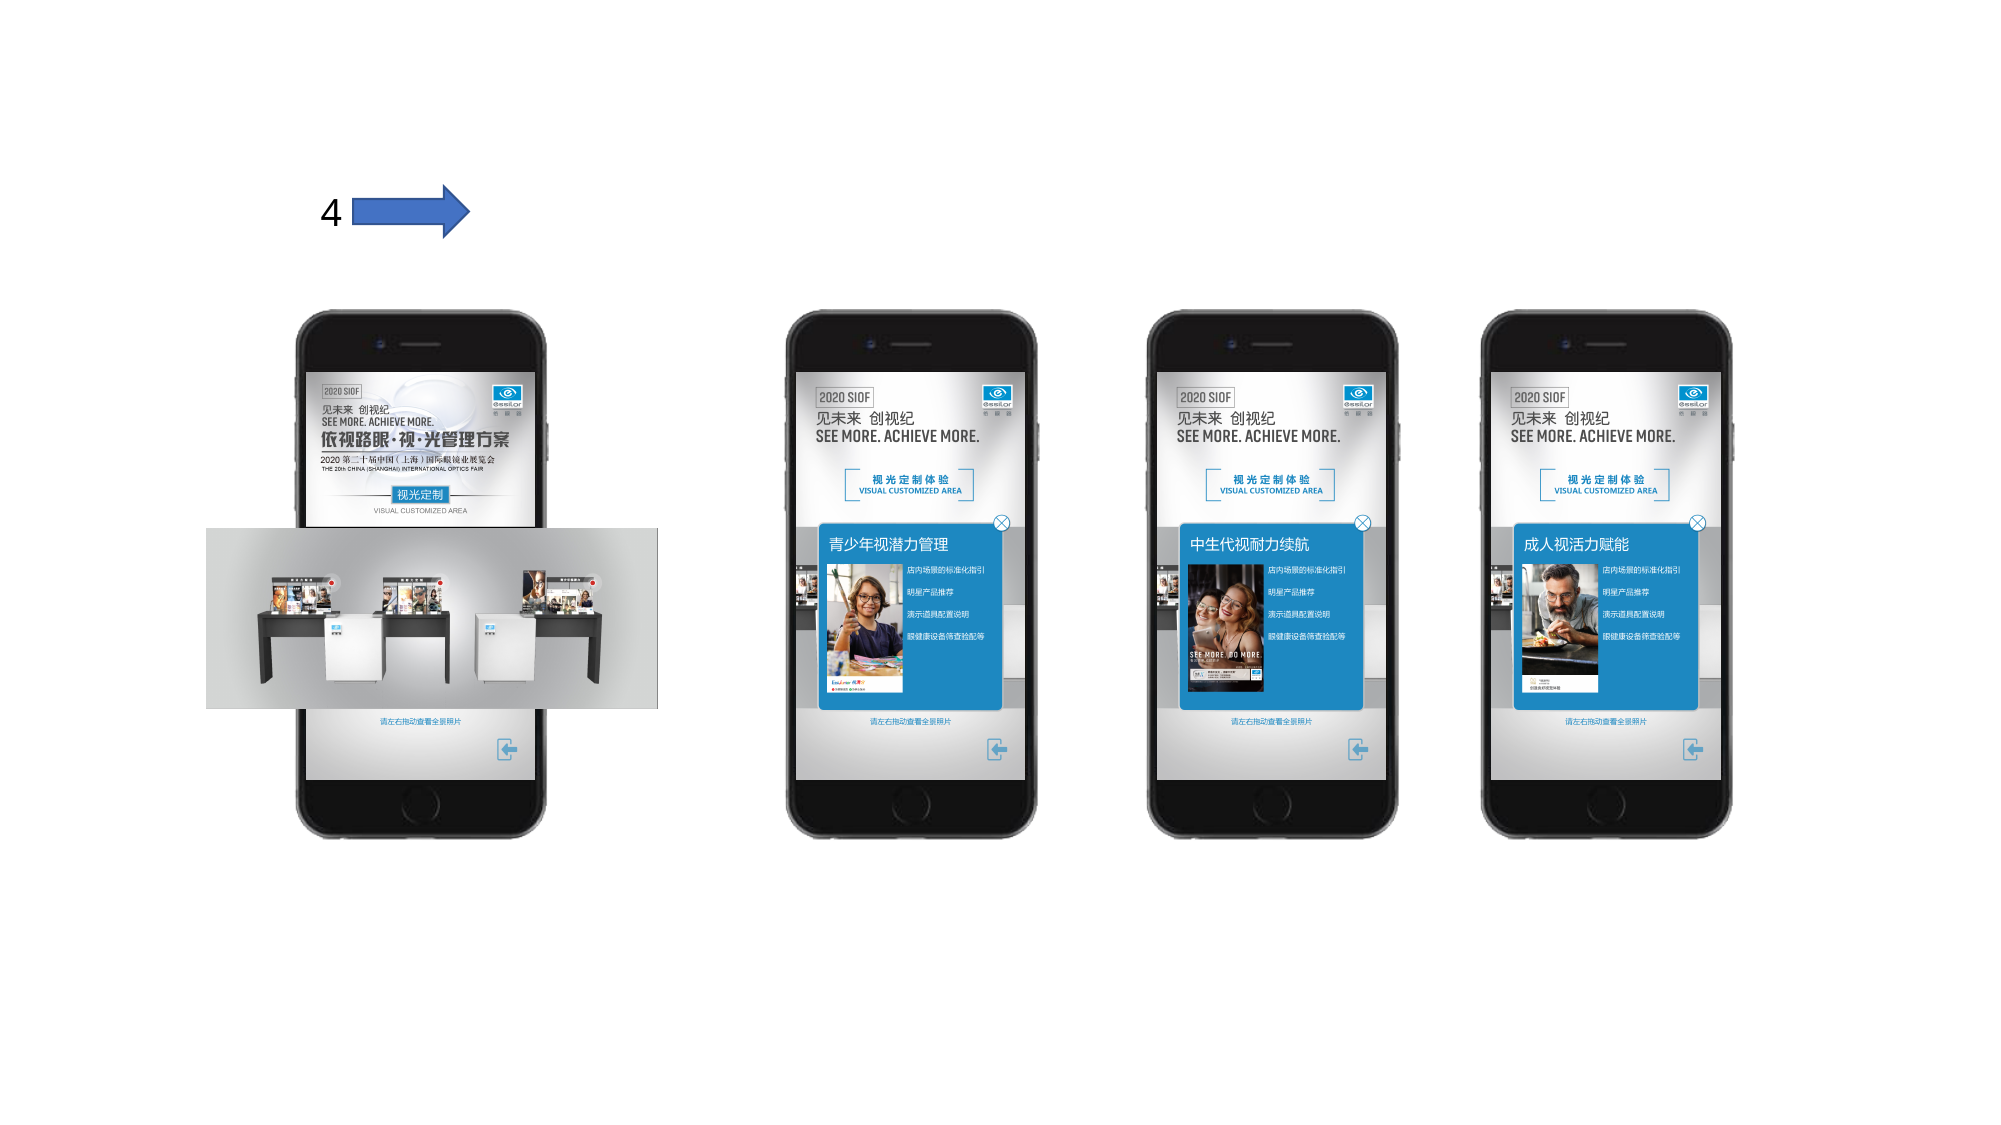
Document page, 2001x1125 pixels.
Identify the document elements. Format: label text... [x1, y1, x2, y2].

text_box 4 [305, 181, 354, 241]
picture [1445, 287, 1764, 870]
picture [1111, 287, 1430, 870]
picture [750, 287, 1069, 870]
picture [206, 287, 658, 870]
text_box [352, 184, 471, 240]
